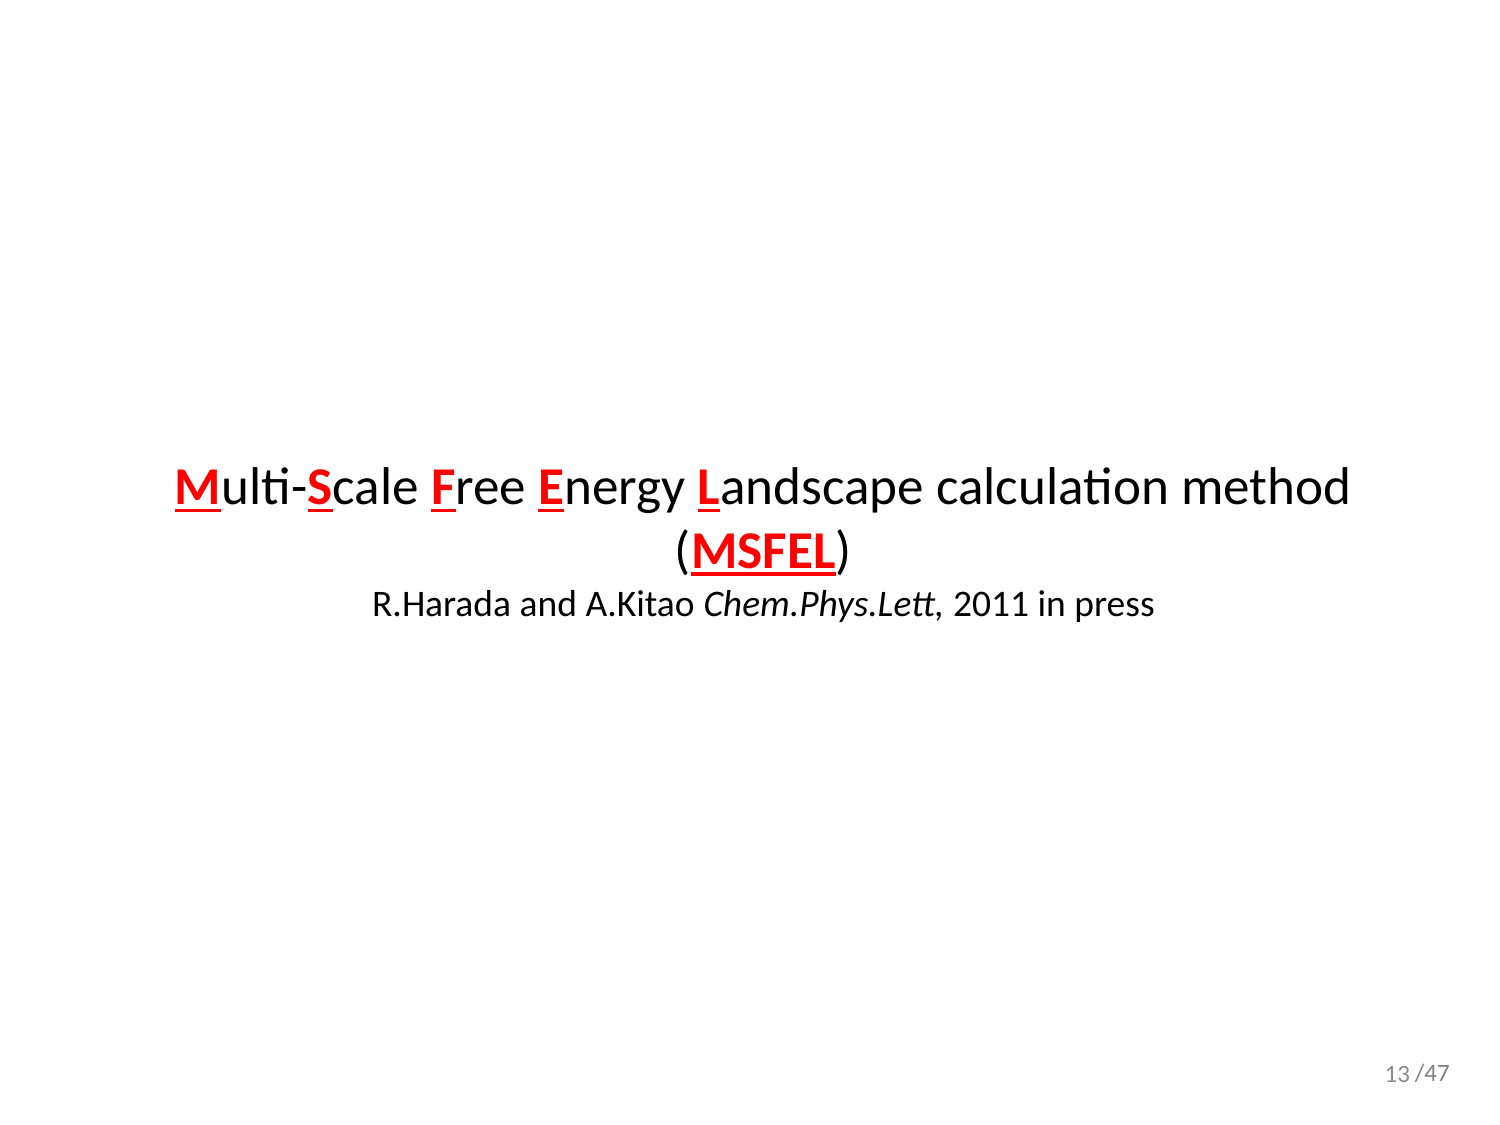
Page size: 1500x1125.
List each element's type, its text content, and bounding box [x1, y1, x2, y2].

slide_number 13 [1074, 1042, 1425, 1103]
title Multi-Scale Free Energy Landscape calculation method (MSFEL) R.Harada and A.Kitao Chem.Phys.Lett, 2011 in press [88, 444, 1439, 632]
